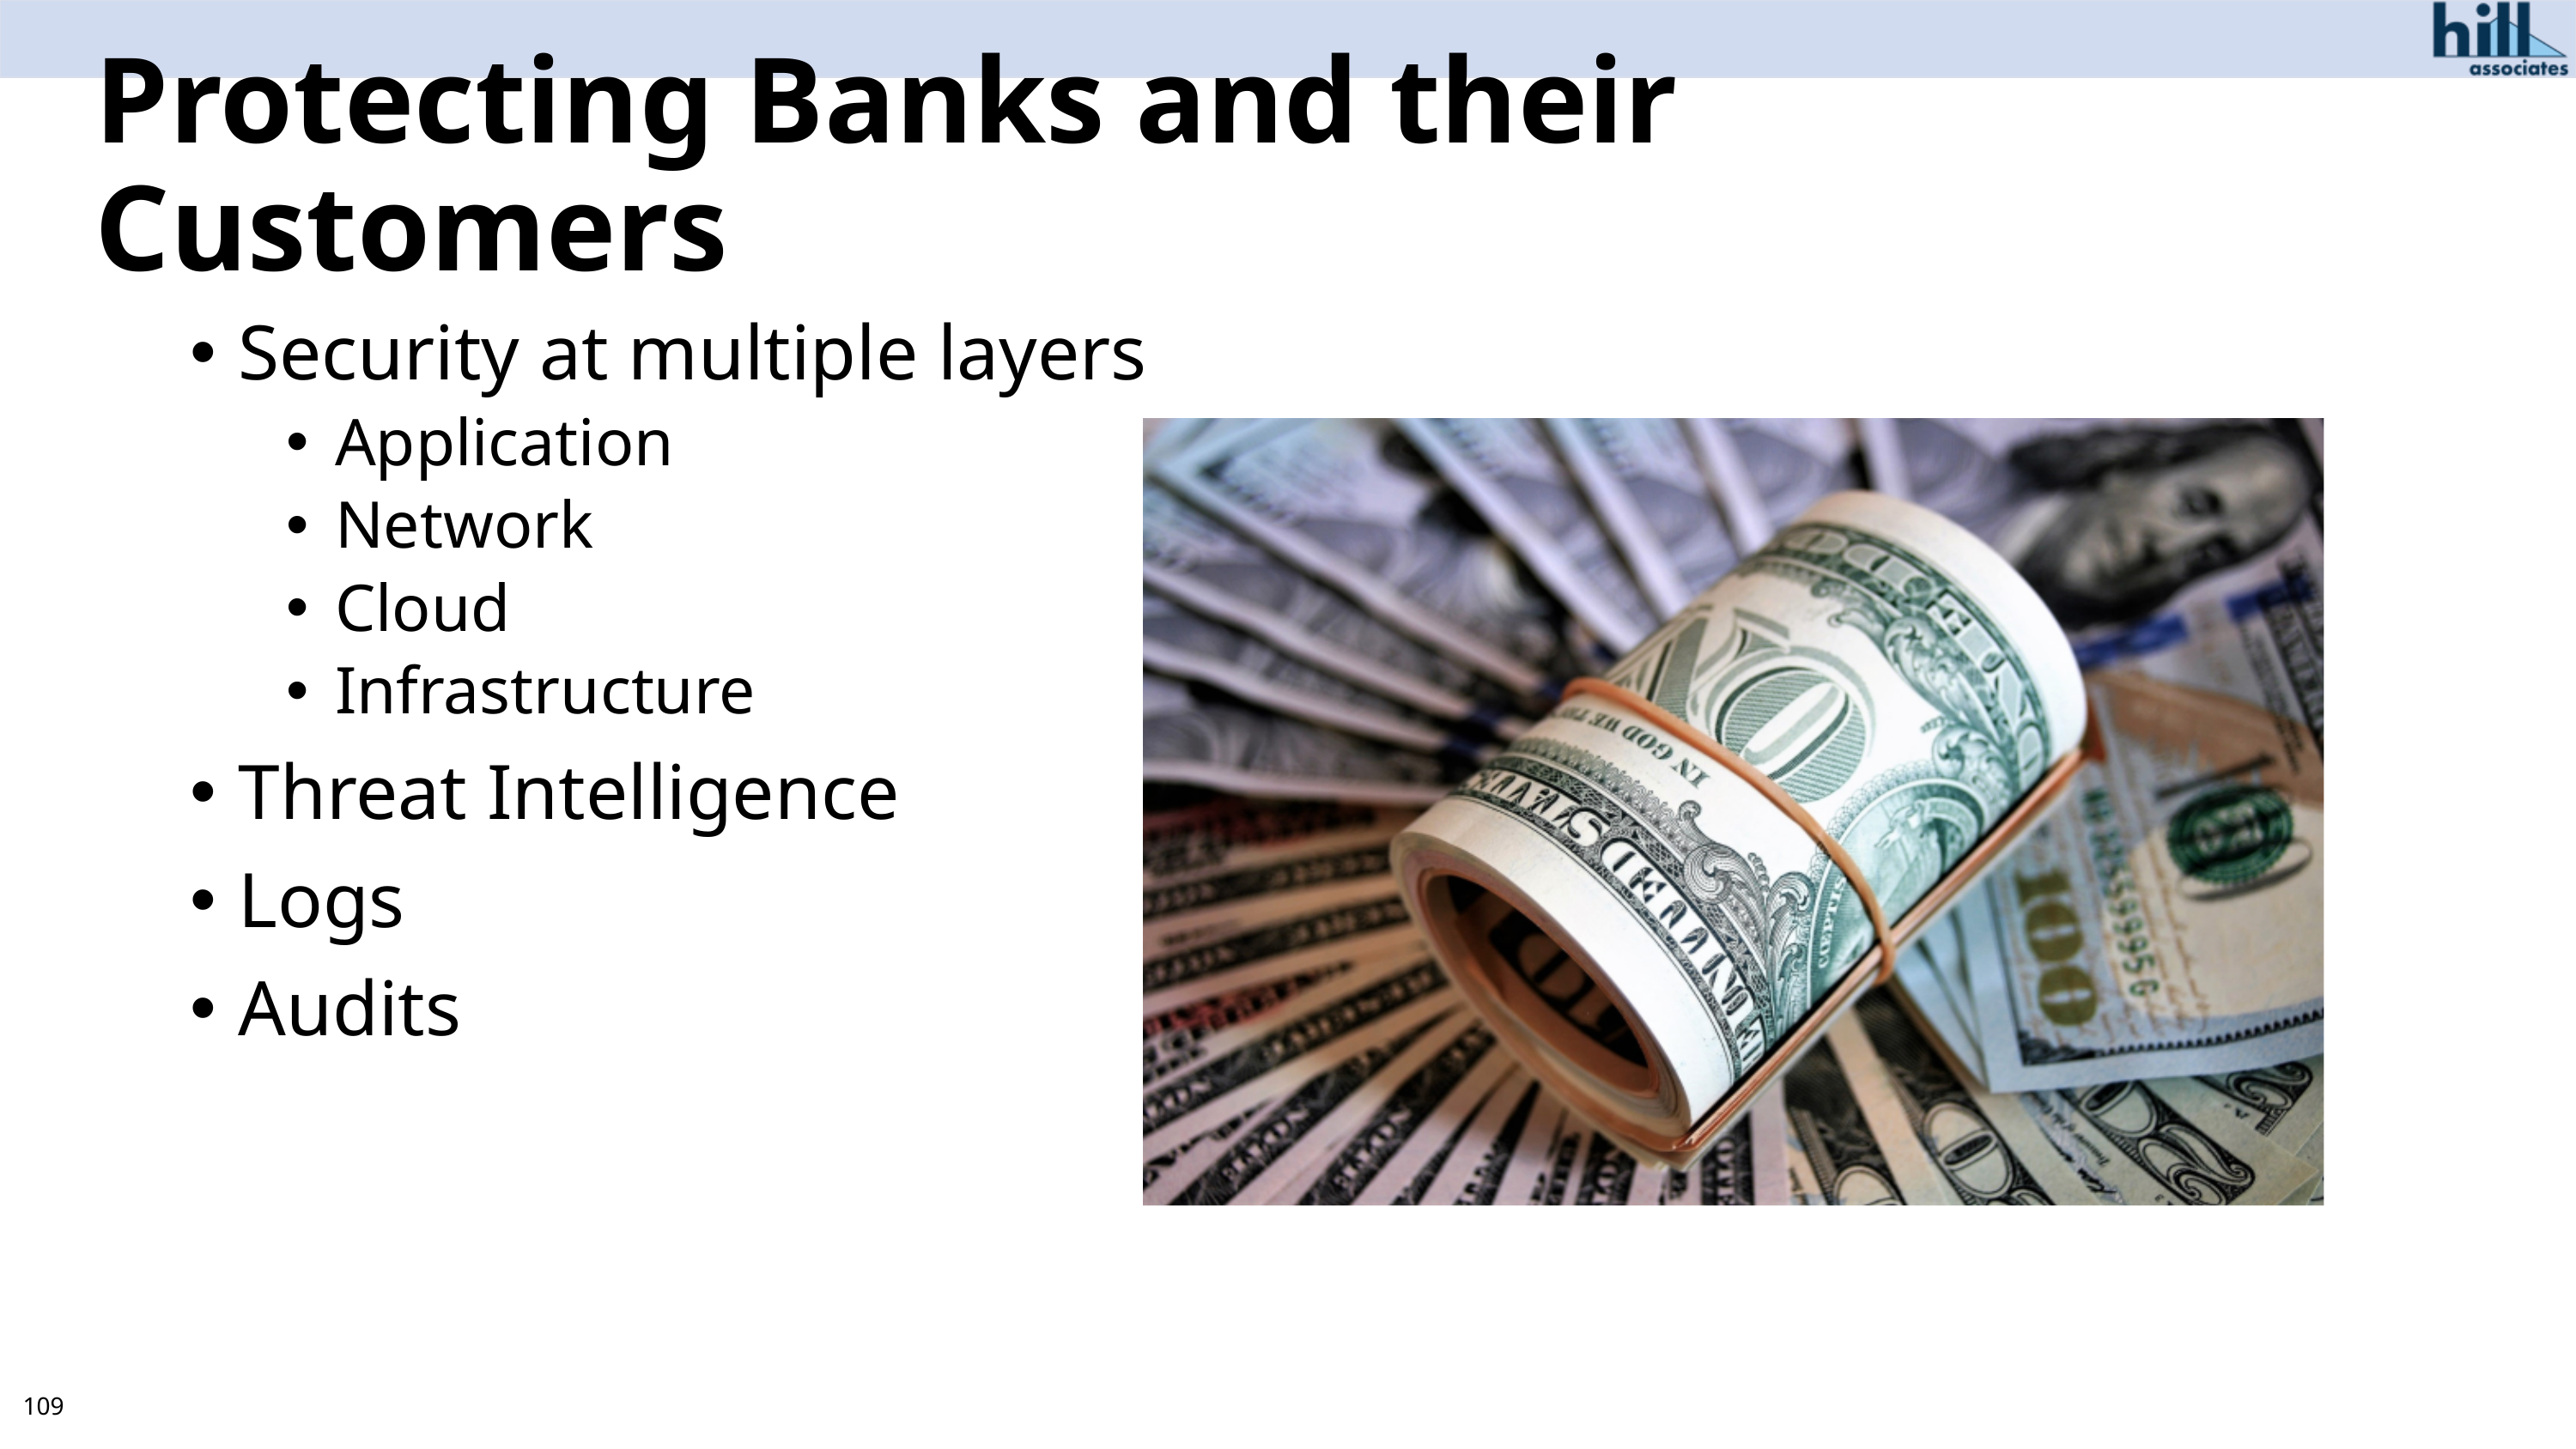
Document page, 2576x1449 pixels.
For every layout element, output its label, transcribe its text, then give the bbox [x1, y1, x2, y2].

text_box 109 [3, 1384, 215, 1449]
picture [2432, 0, 2576, 80]
title Protecting Banks and their Customers [82, 28, 2305, 309]
list Security at multiple layers Application Network Cloud Infrastructure Threat Intelligence Logs Audits [177, 308, 2399, 1290]
picture [1143, 418, 2326, 1208]
